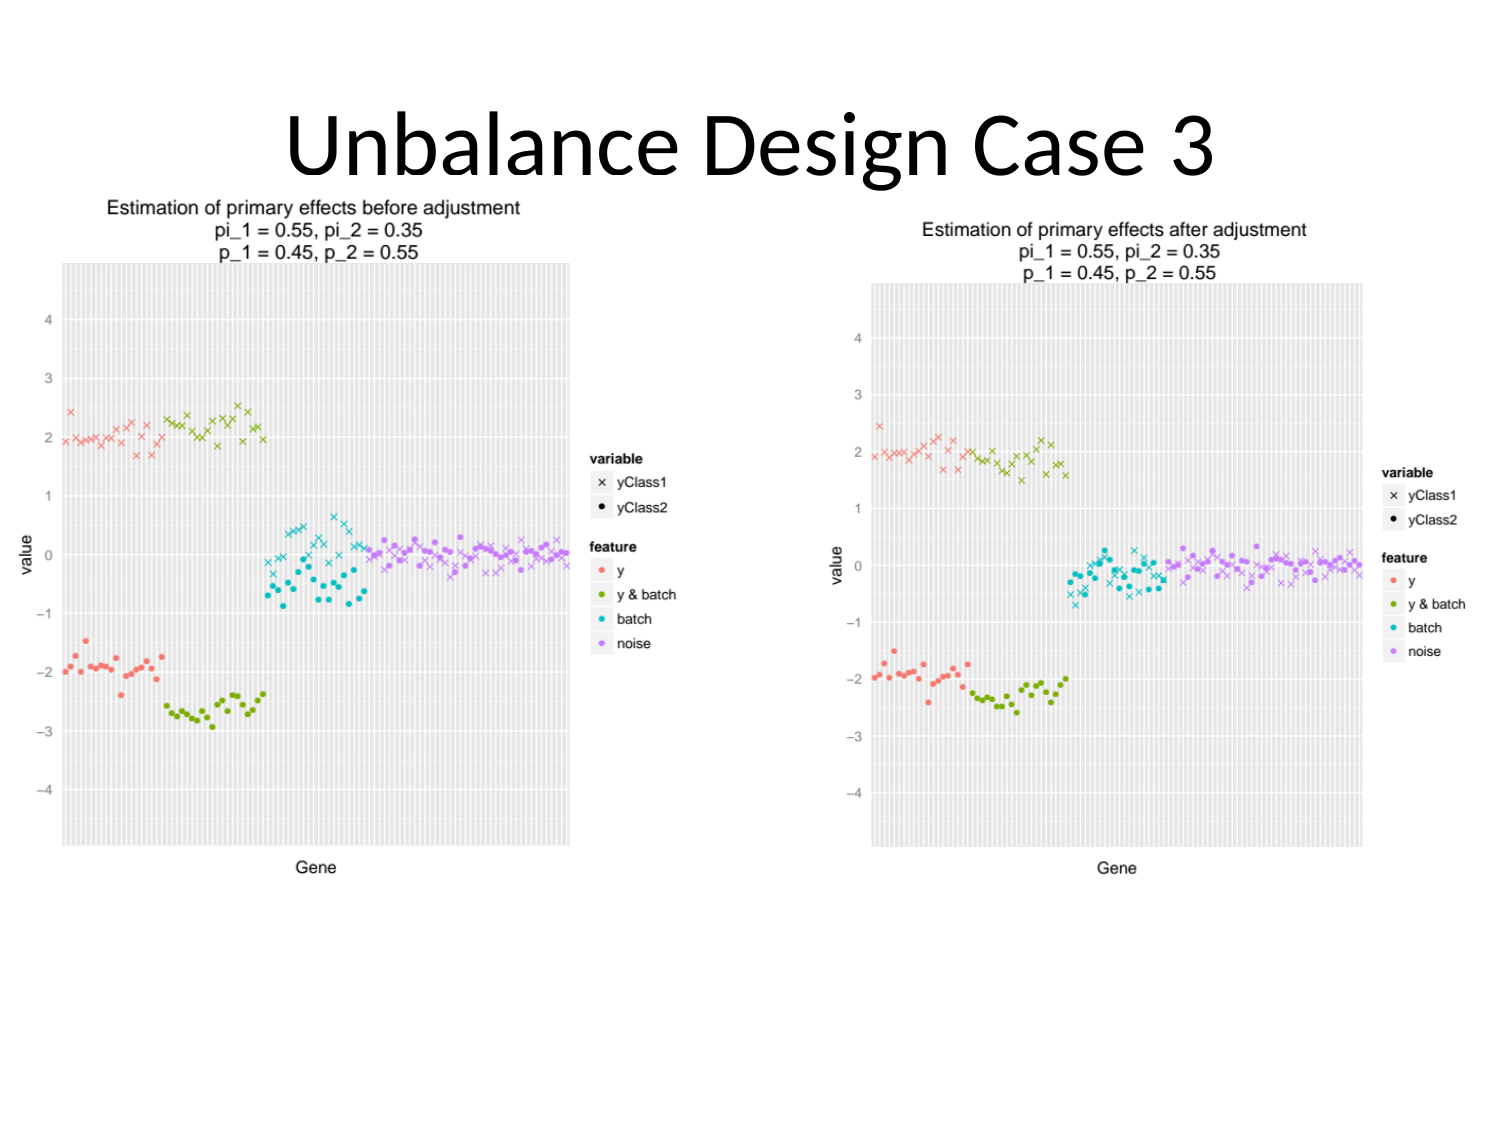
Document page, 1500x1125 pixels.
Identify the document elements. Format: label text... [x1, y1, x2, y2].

picture [815, 198, 1500, 887]
picture [3, 175, 715, 887]
title Unbalance Design Case 3 [75, 45, 1425, 233]
